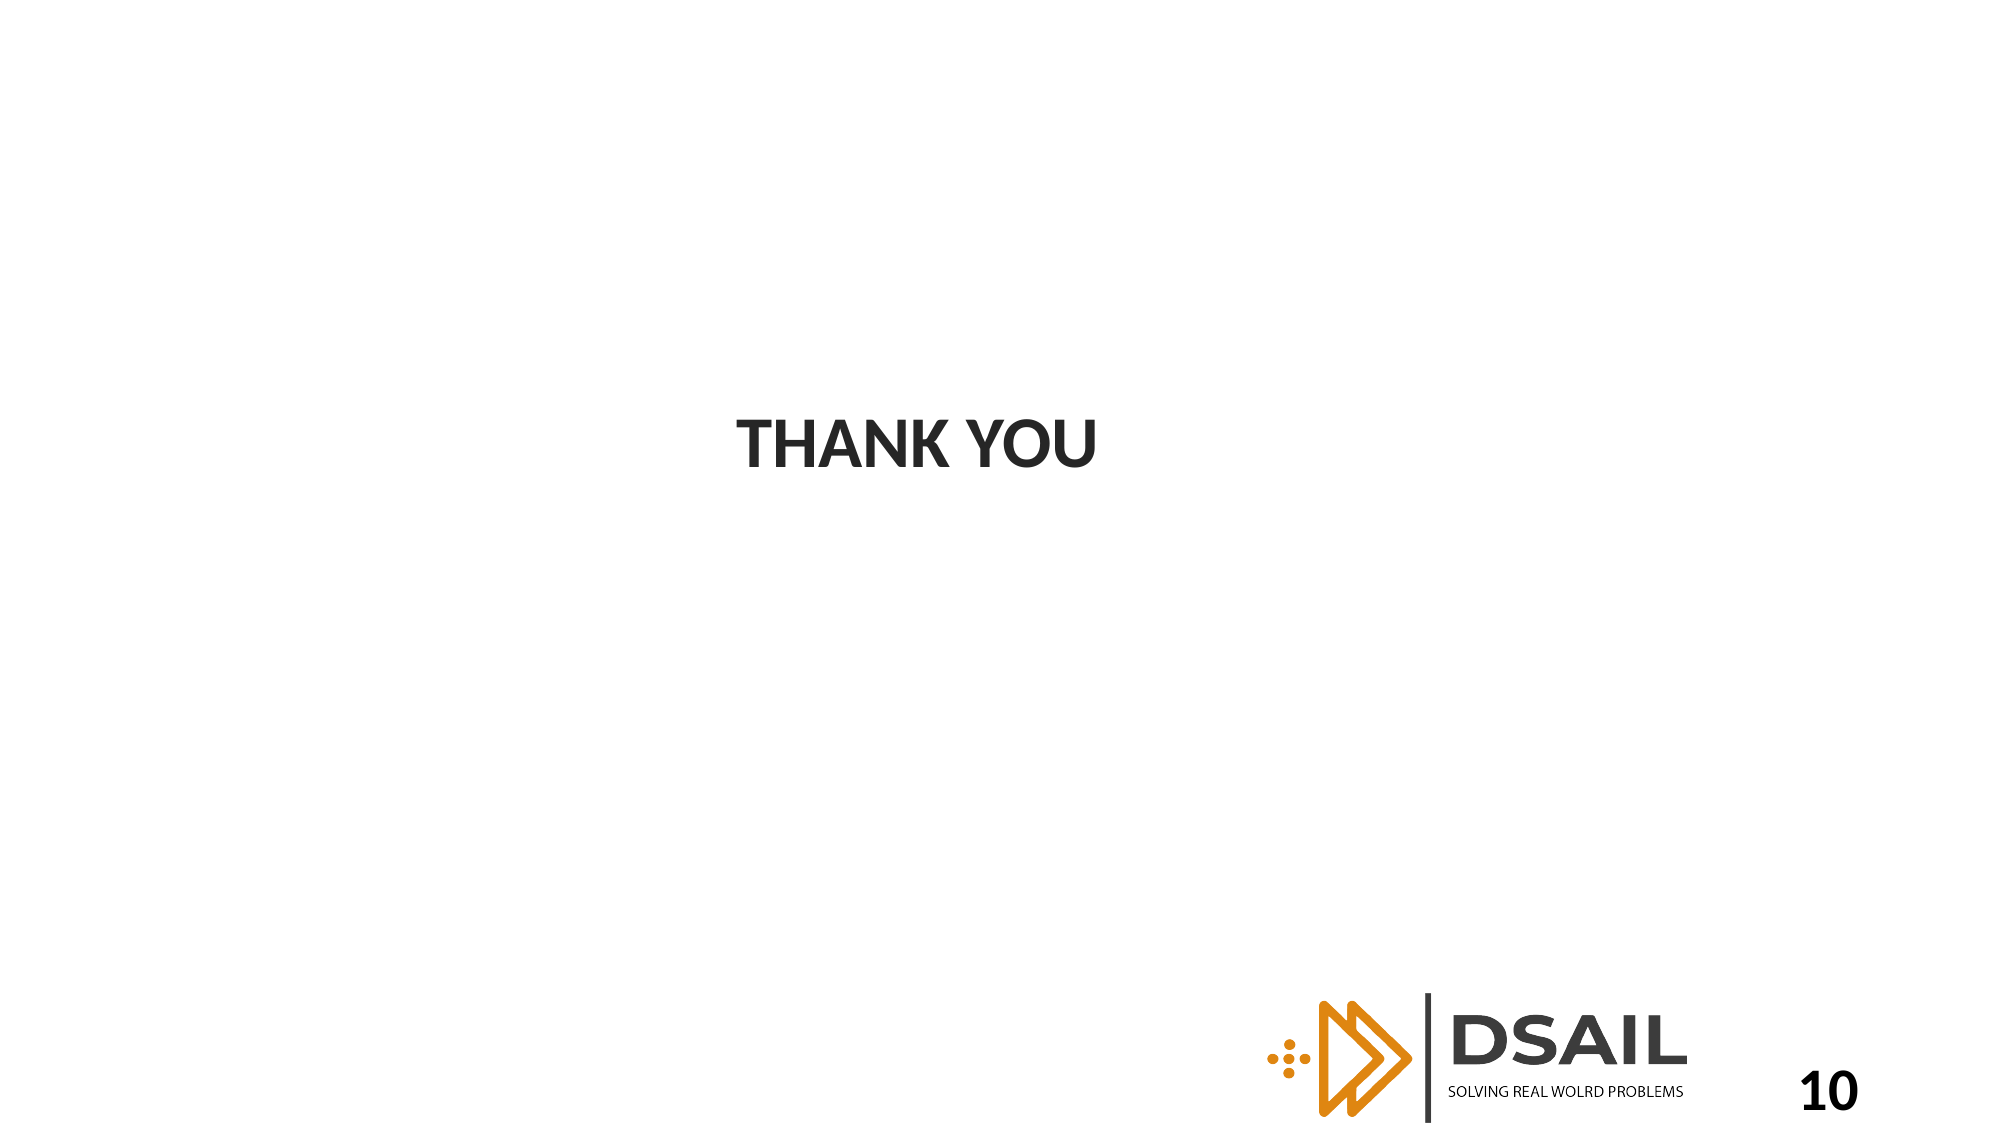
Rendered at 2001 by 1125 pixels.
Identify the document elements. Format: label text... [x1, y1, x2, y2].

list THANK YOU [242, 400, 1594, 618]
slide_number ‹#› [1782, 1042, 1888, 1113]
picture [1267, 993, 1687, 1123]
